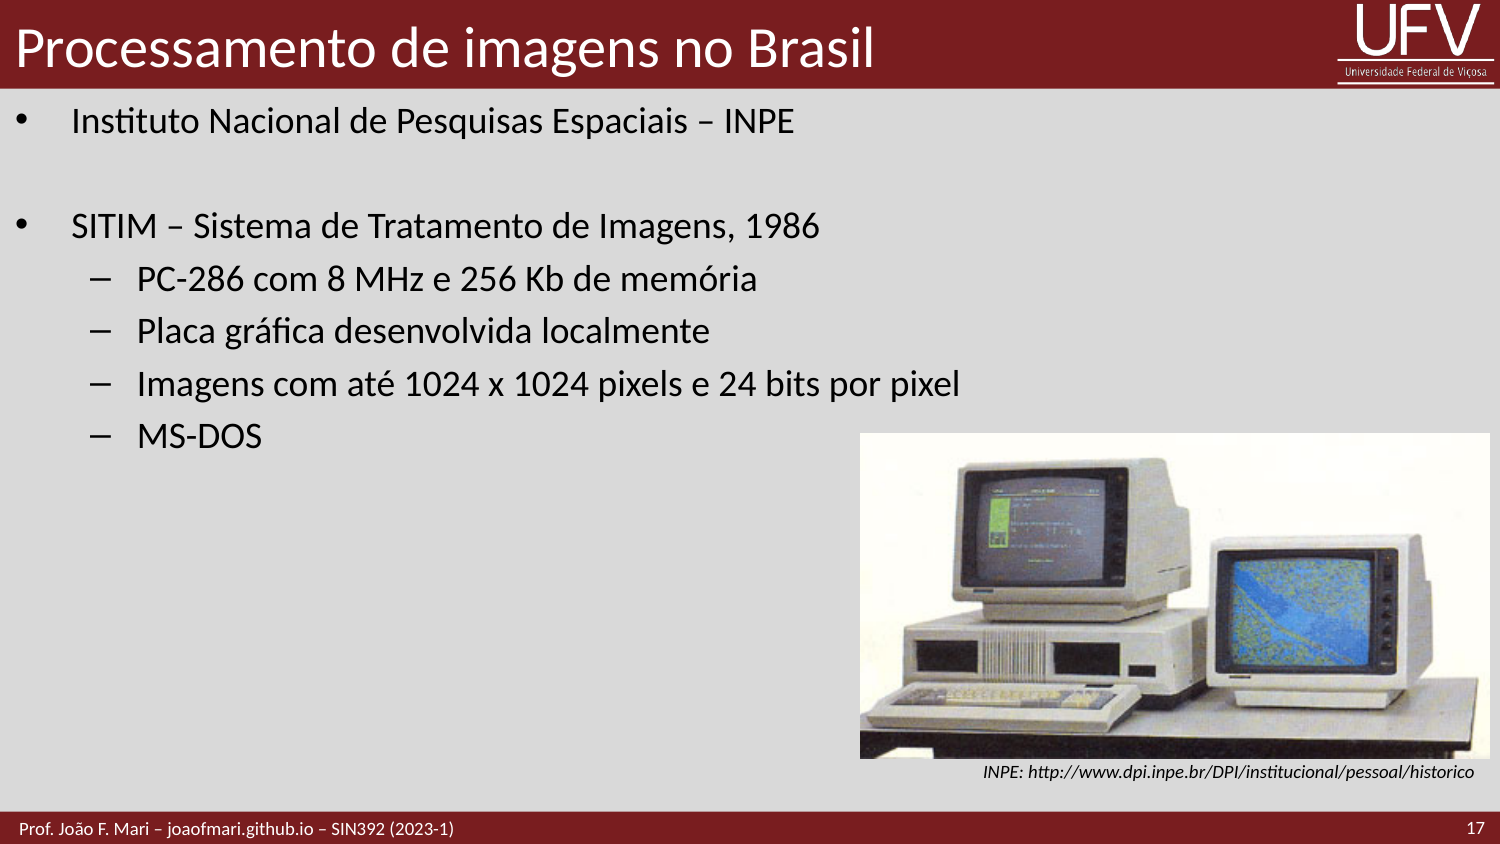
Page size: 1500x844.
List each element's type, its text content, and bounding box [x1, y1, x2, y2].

slide_number 17 [1328, 811, 1500, 844]
title Processamento de imagens no Brasil [0, 0, 1500, 88]
footer Prof. João F. Mari – joaofmari.github.io – SIN392 (2023-1) [0, 812, 1034, 844]
list Instituto Nacional de Pesquisas Espaciais – INPE SITIM – Sistema de Tratamento de Imagens, 1986 PC-286 com 8 MHz e 256 Kb de memória Placa gráfica desenvolvida localmente Imagens com até 1024 x 1024 pixels e 24 bits por pixel MS-DOS [0, 88, 1500, 812]
text_box INPE: http://www.dpi.inpe.br/DPI/institucional/pessoal/historico [885, 766, 1490, 783]
picture [860, 433, 1490, 760]
